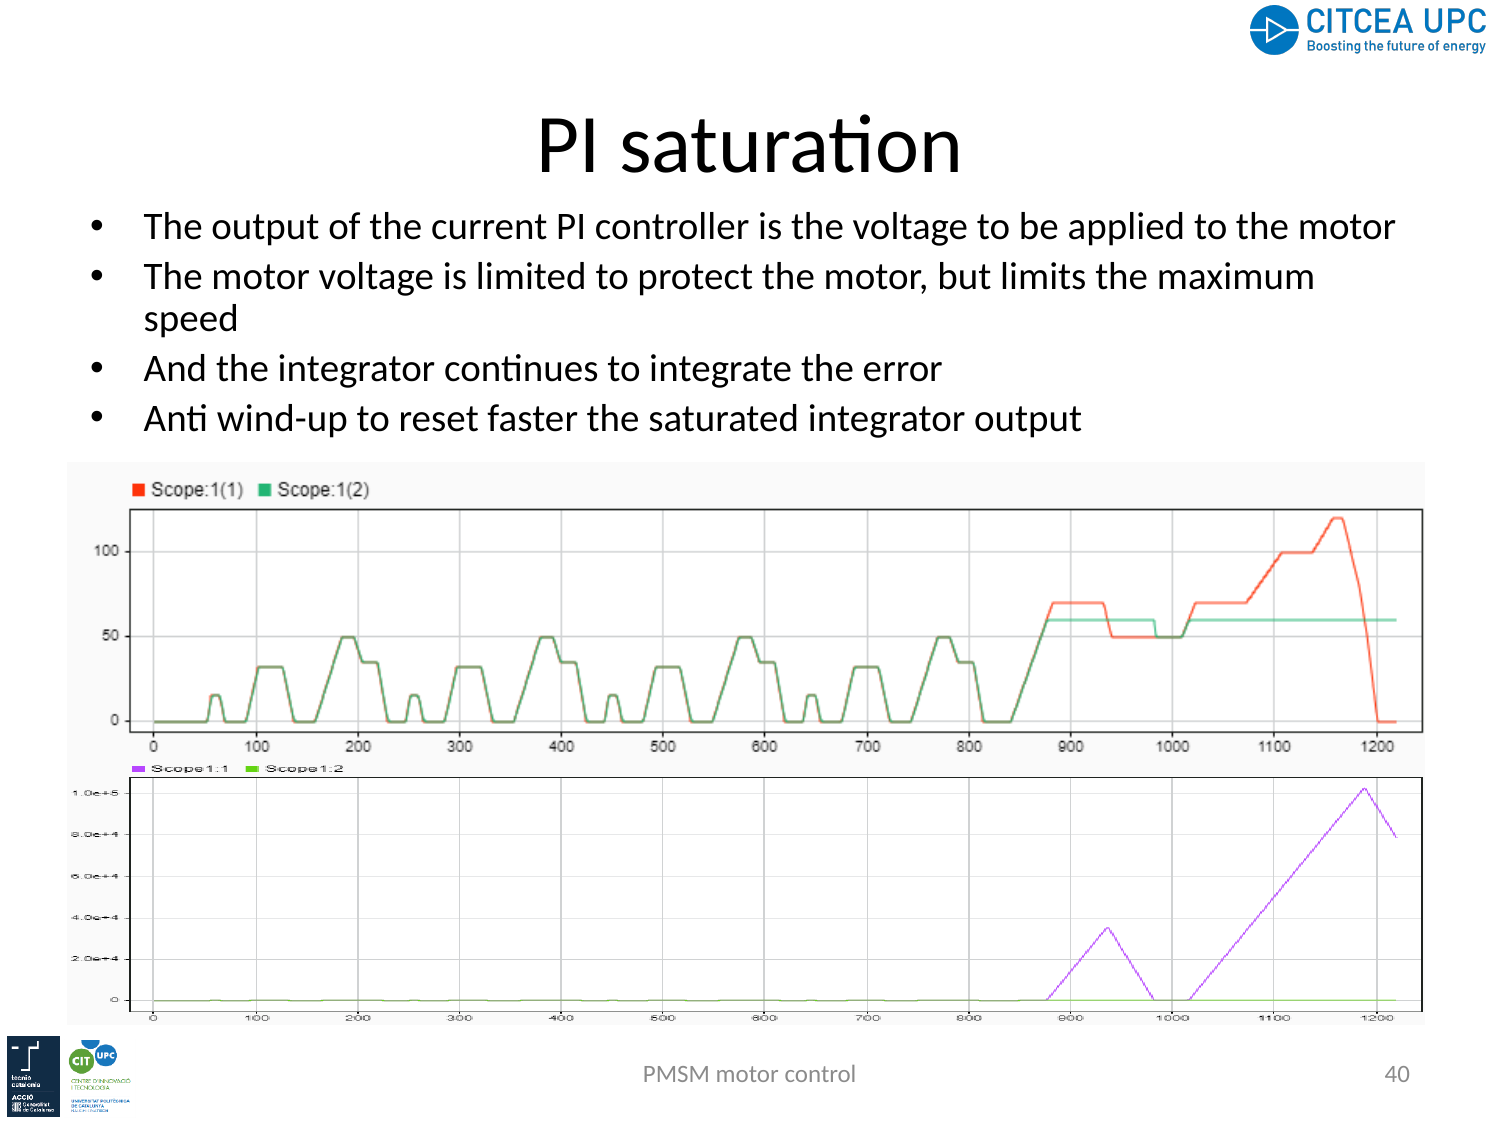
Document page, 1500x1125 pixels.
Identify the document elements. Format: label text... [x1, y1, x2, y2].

title PI saturation [75, 45, 1425, 198]
picture [1250, 5, 1497, 60]
picture [5, 1034, 61, 1118]
picture [67, 461, 1426, 1025]
picture [64, 1039, 136, 1118]
list The output of the current PI controller is the voltage to be applied to the motor The motor voltage is limited to protect the motor, but limits the maximum speed And the integrator continues to integrate the error Anti wind-up to reset faster the saturated integrator output [75, 198, 1425, 461]
footer PMSM motor control [512, 1042, 988, 1103]
slide_number 40 [1074, 1042, 1425, 1103]
